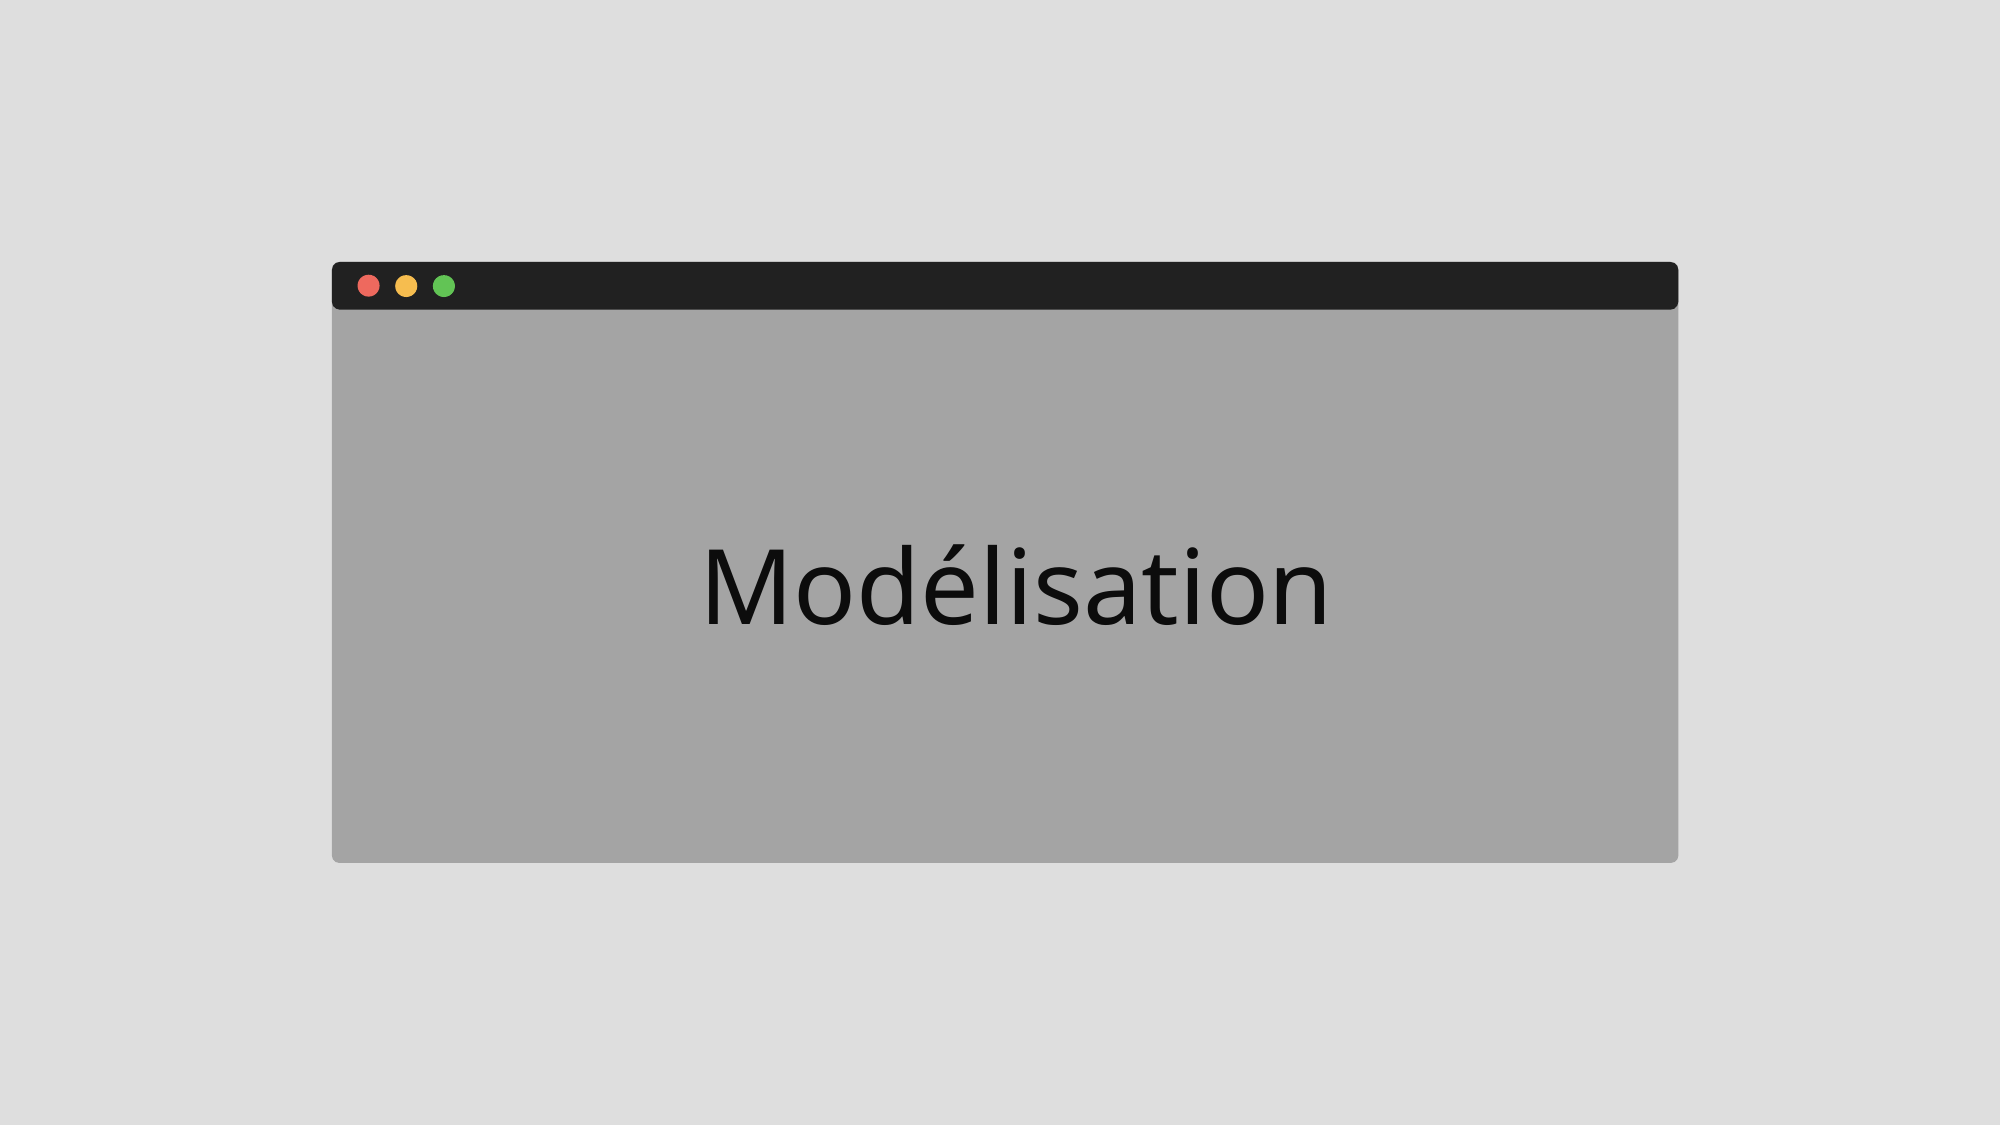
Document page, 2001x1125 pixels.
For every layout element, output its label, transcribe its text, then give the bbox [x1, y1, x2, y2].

subtitle Modélisation [357, 334, 1653, 831]
